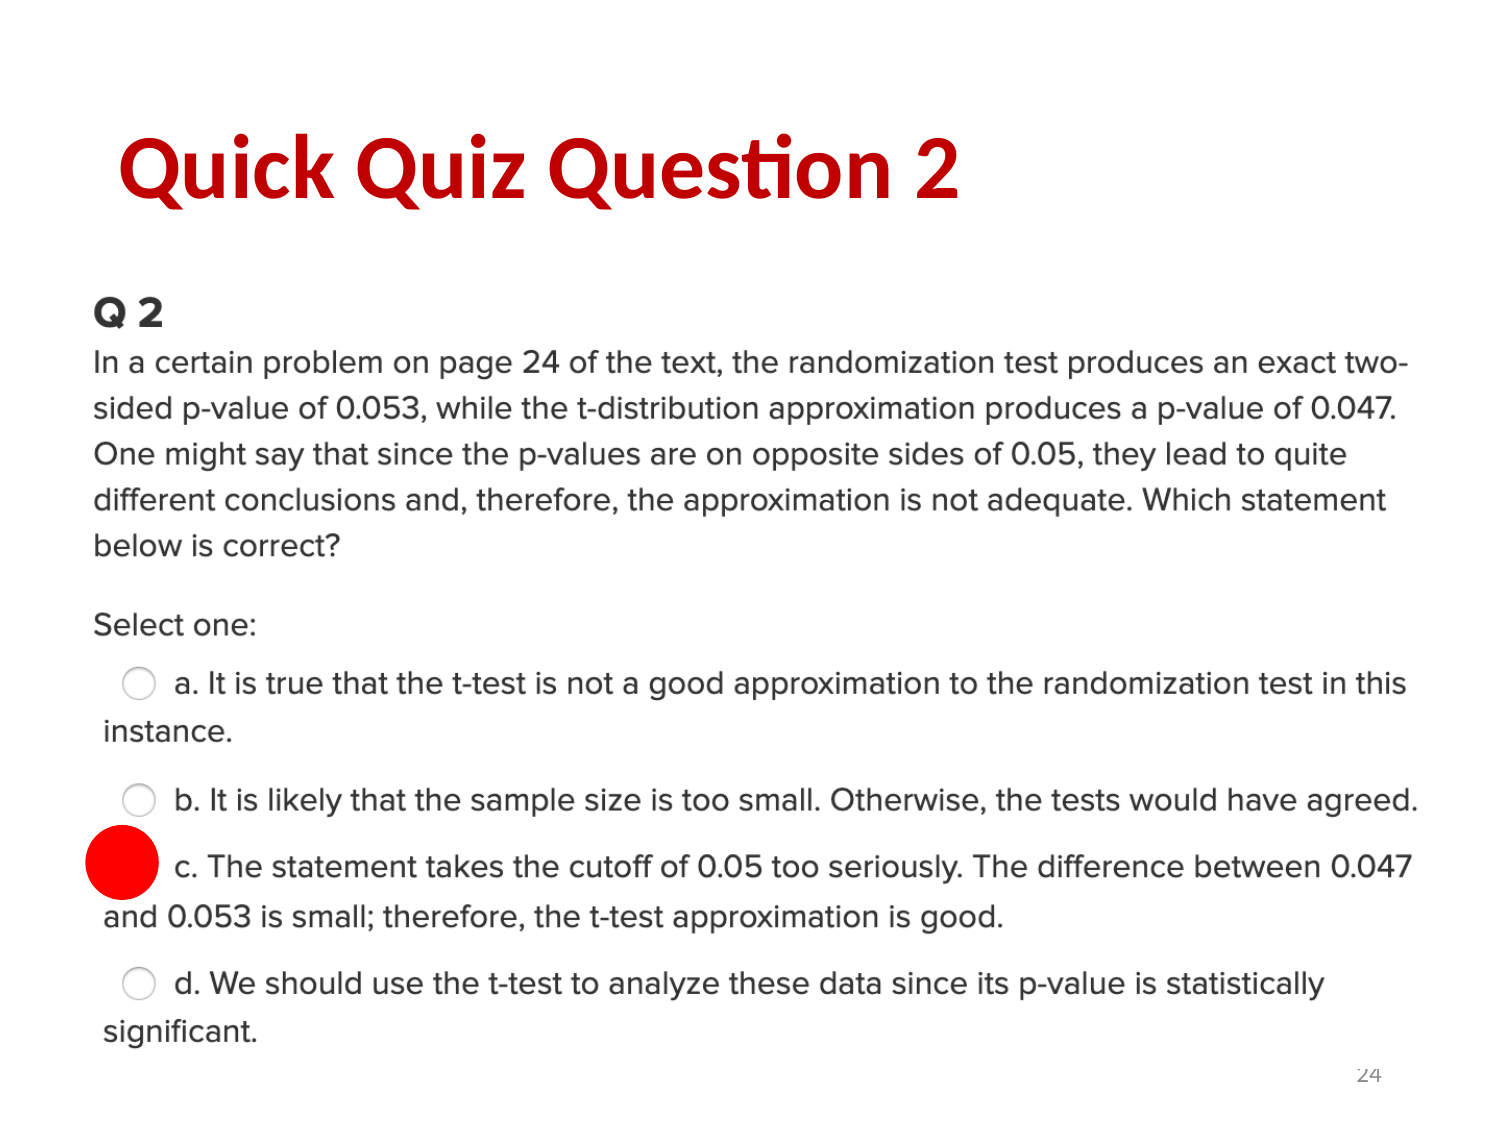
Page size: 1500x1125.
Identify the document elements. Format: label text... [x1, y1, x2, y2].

slide_number 24 [1059, 1069, 1397, 1103]
title Quick Quiz Question 2 [103, 59, 1397, 277]
picture [66, 277, 1434, 1069]
